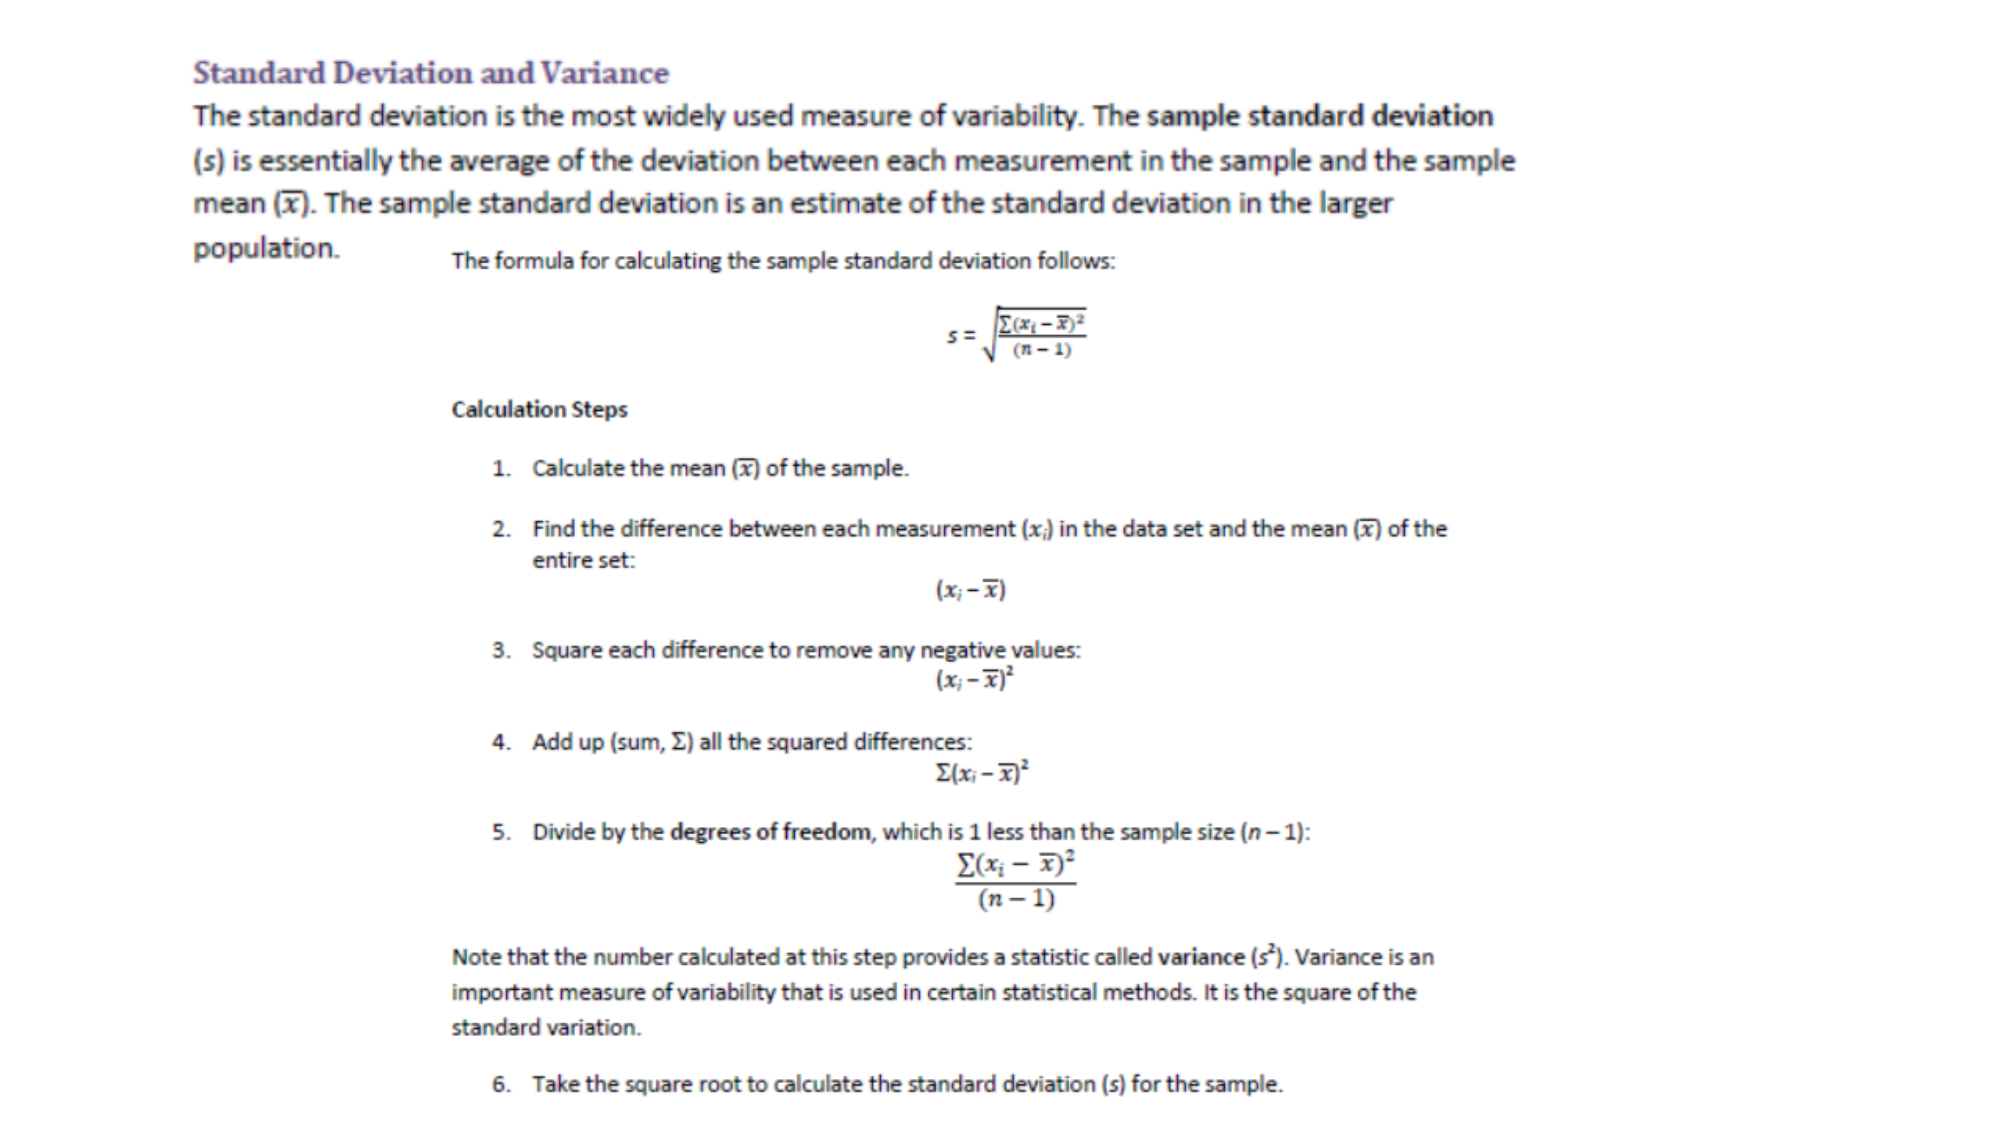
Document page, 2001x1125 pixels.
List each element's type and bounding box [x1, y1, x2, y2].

picture [157, 40, 1555, 1125]
